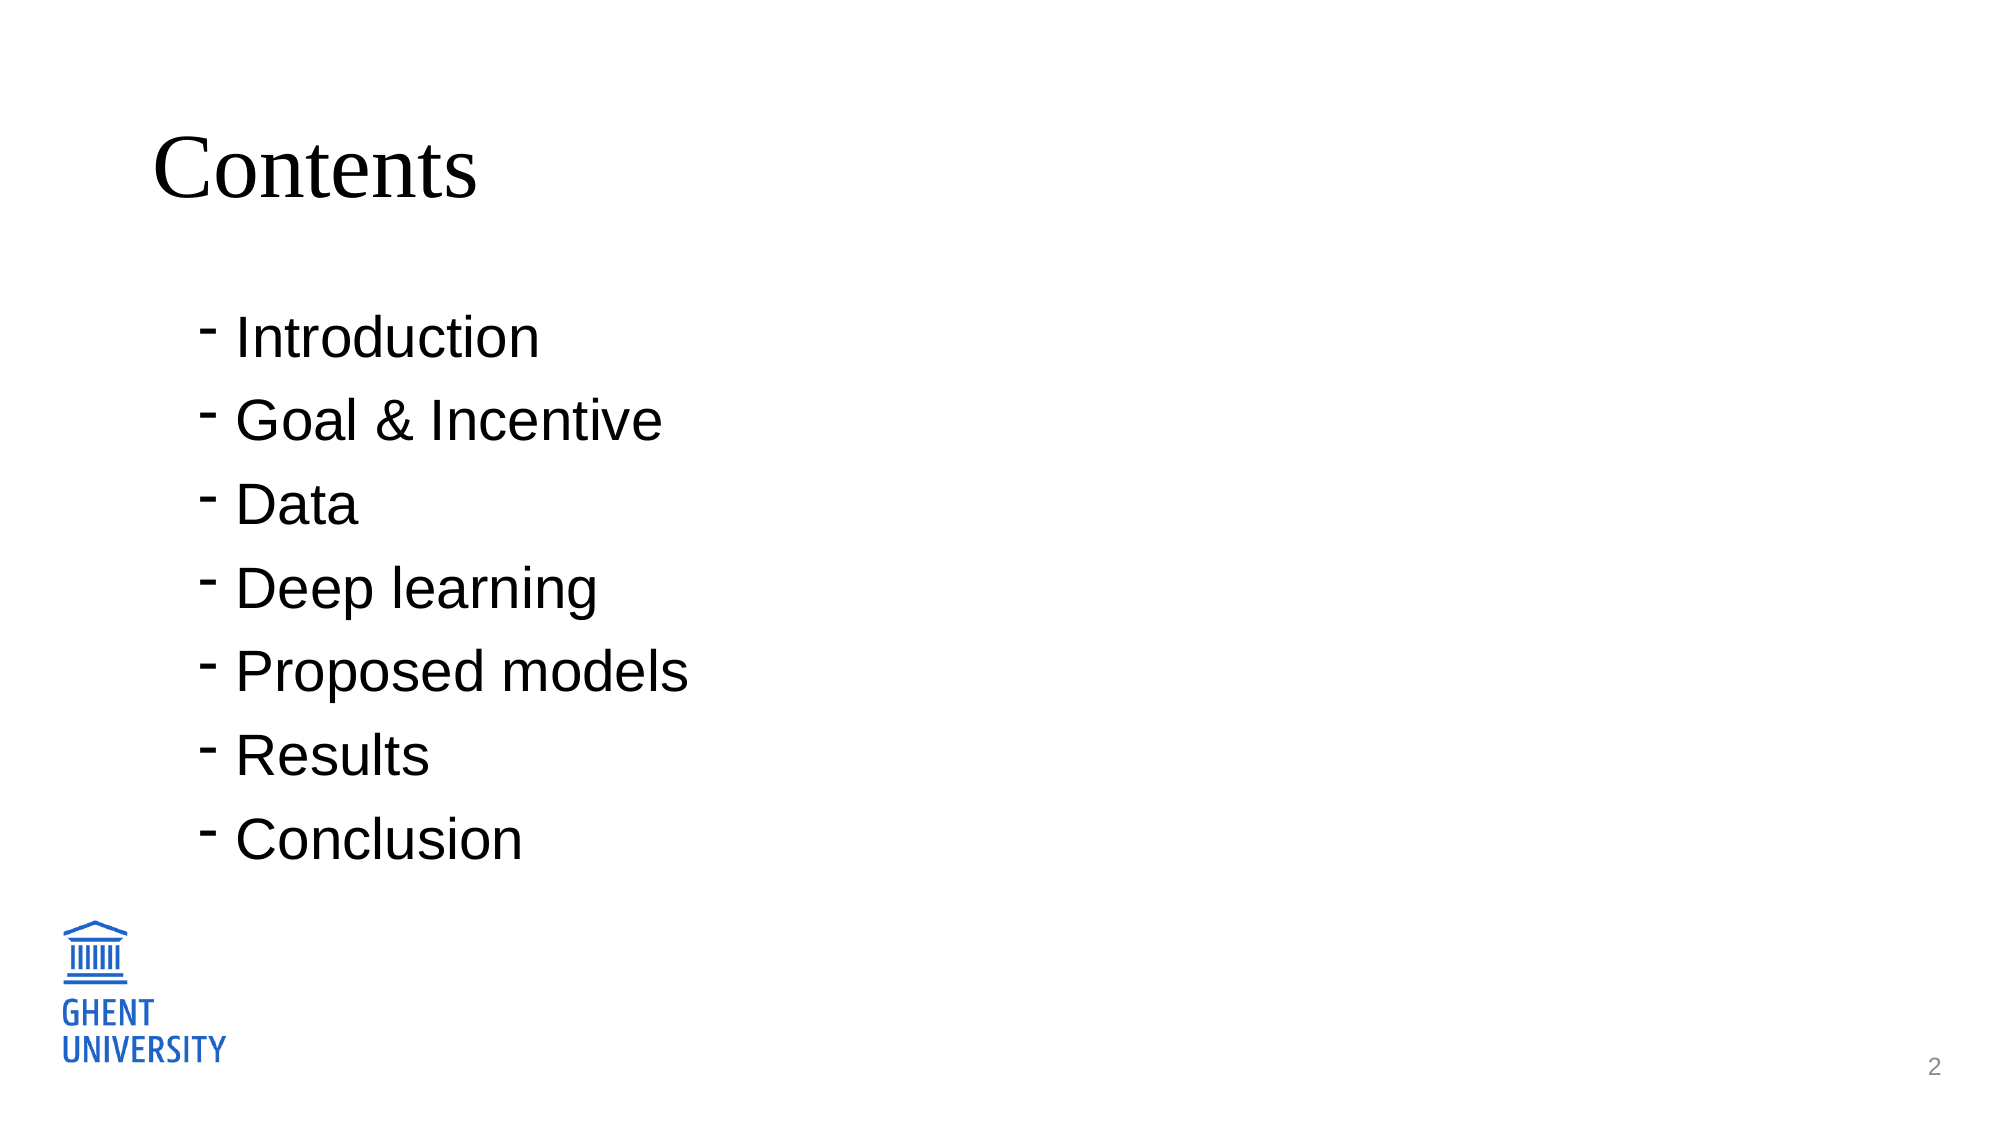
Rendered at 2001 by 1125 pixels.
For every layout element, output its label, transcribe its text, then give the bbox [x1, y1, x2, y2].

picture [0, 872, 316, 1125]
title Contents [137, 59, 1955, 278]
list Introduction Goal & Incentive Data Deep learning Proposed models Results Conclusion [183, 299, 2000, 1014]
